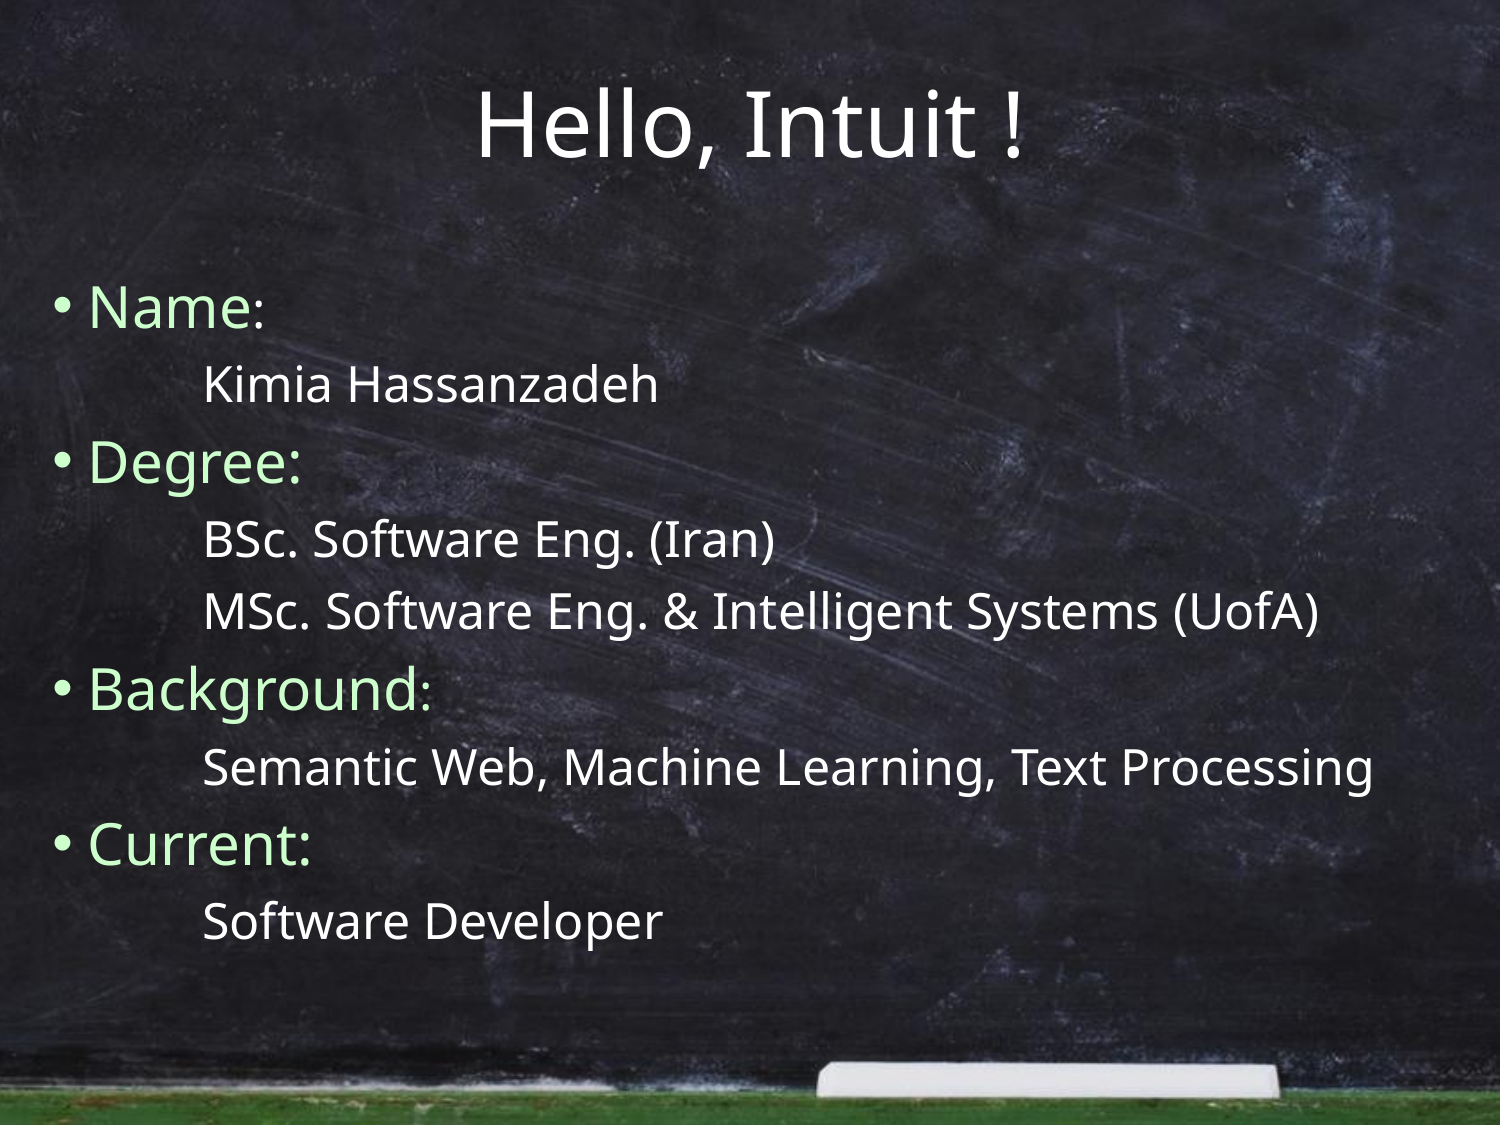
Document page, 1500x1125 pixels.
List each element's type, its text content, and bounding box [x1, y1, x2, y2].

text_box Name: Kimia Hassanzadeh Degree: BSc. Software Eng. (Iran) MSc. Software Eng. & Intelligent Systems (UofA) Background: Semantic Web, Machine Learning, Text Processing Current: Software Developer [37, 262, 1450, 1015]
title Hello, Intuit ! [112, 0, 1388, 242]
picture [0, 0, 1500, 1125]
